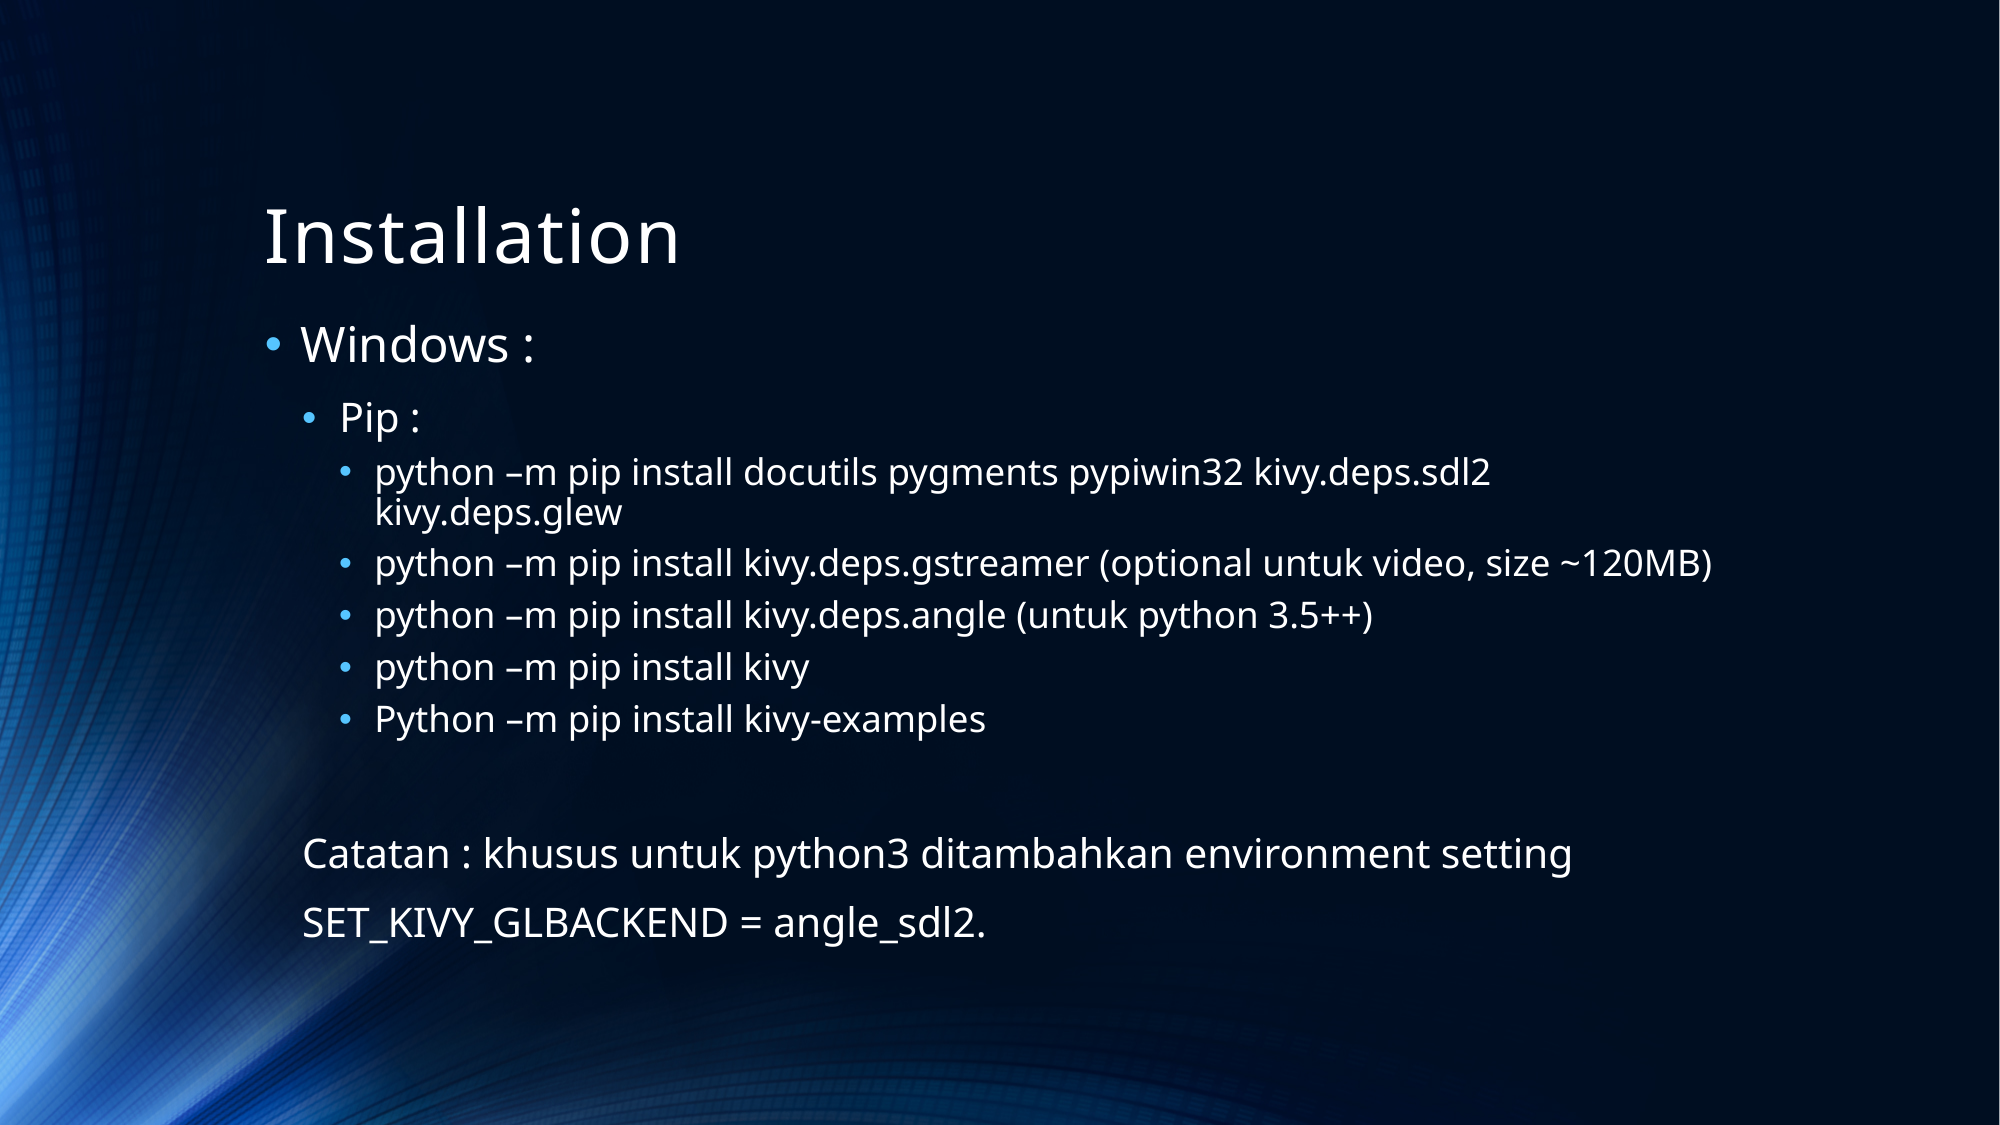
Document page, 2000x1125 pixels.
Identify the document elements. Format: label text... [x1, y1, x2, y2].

list Windows : Pip : python –m pip install docutils pygments pypiwin32 kivy.deps.sdl2 kivy.deps.glew python –m pip install kivy.deps.gstreamer (optional untuk video, size ~120MB) python –m pip install kivy.deps.angle (untuk python 3.5++) python –m pip install kivy Python –m pip install kivy-examples Catatan : khusus untuk python3 ditambahkan environment setting SET_KIVY_GLBACKEND = angle_sdl2. [249, 312, 1749, 988]
picture [0, 0, 2000, 1125]
title Installation [249, 62, 1750, 288]
